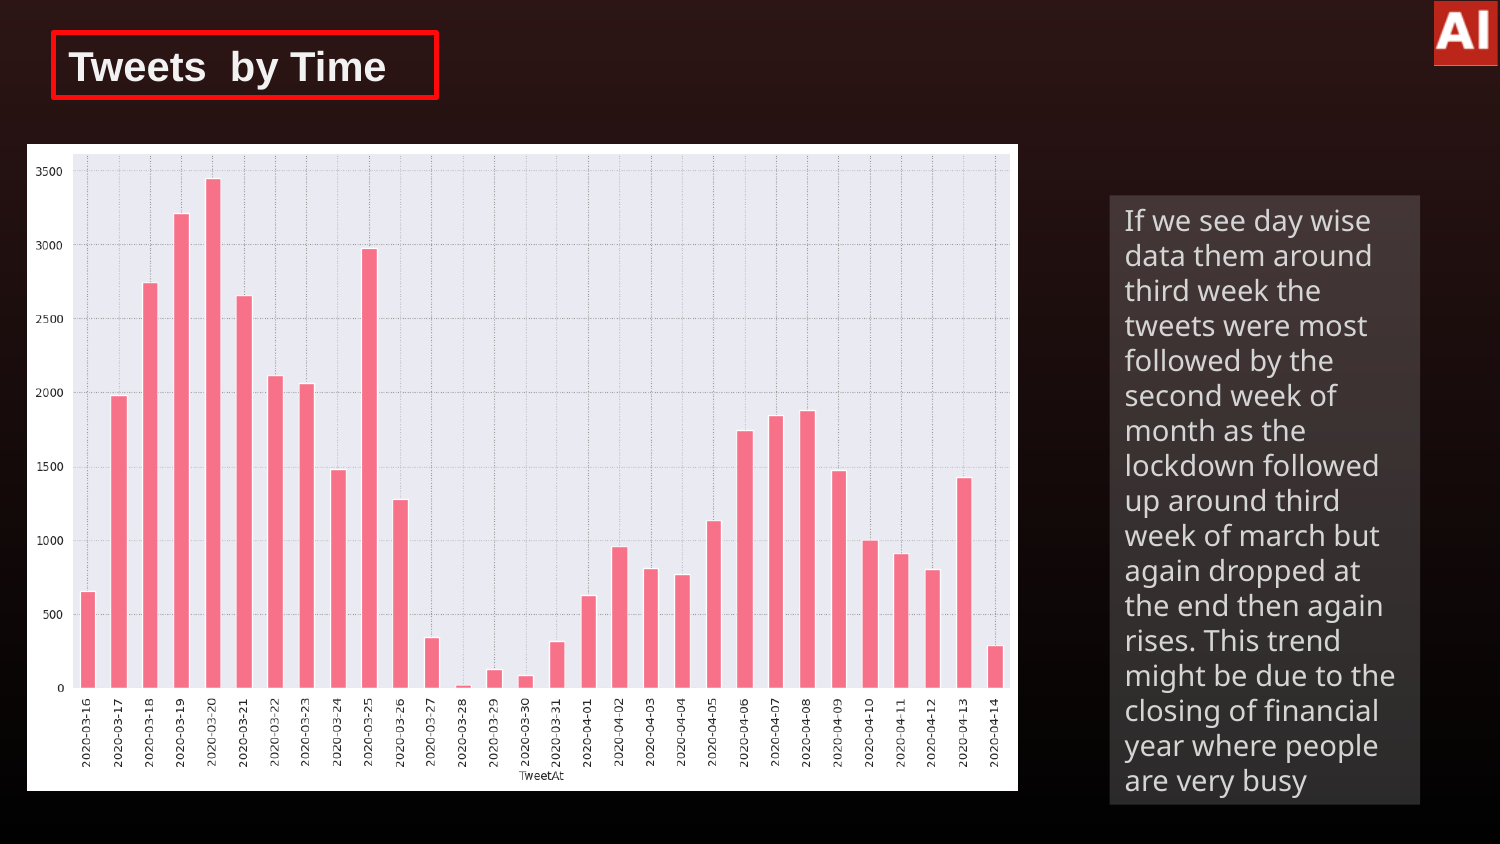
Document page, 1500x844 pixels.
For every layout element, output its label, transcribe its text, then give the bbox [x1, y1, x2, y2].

text_box Tweets by Time [53, 32, 437, 98]
picture [1433, 0, 1498, 66]
text_box If we see day wise data them around third week the tweets were most followed by the second week of month as the lockdown followed up around third week of march but again dropped at the end then again rises. This trend might be due to the closing of financial year where people are very busy [1109, 195, 1421, 805]
picture [27, 144, 1018, 792]
